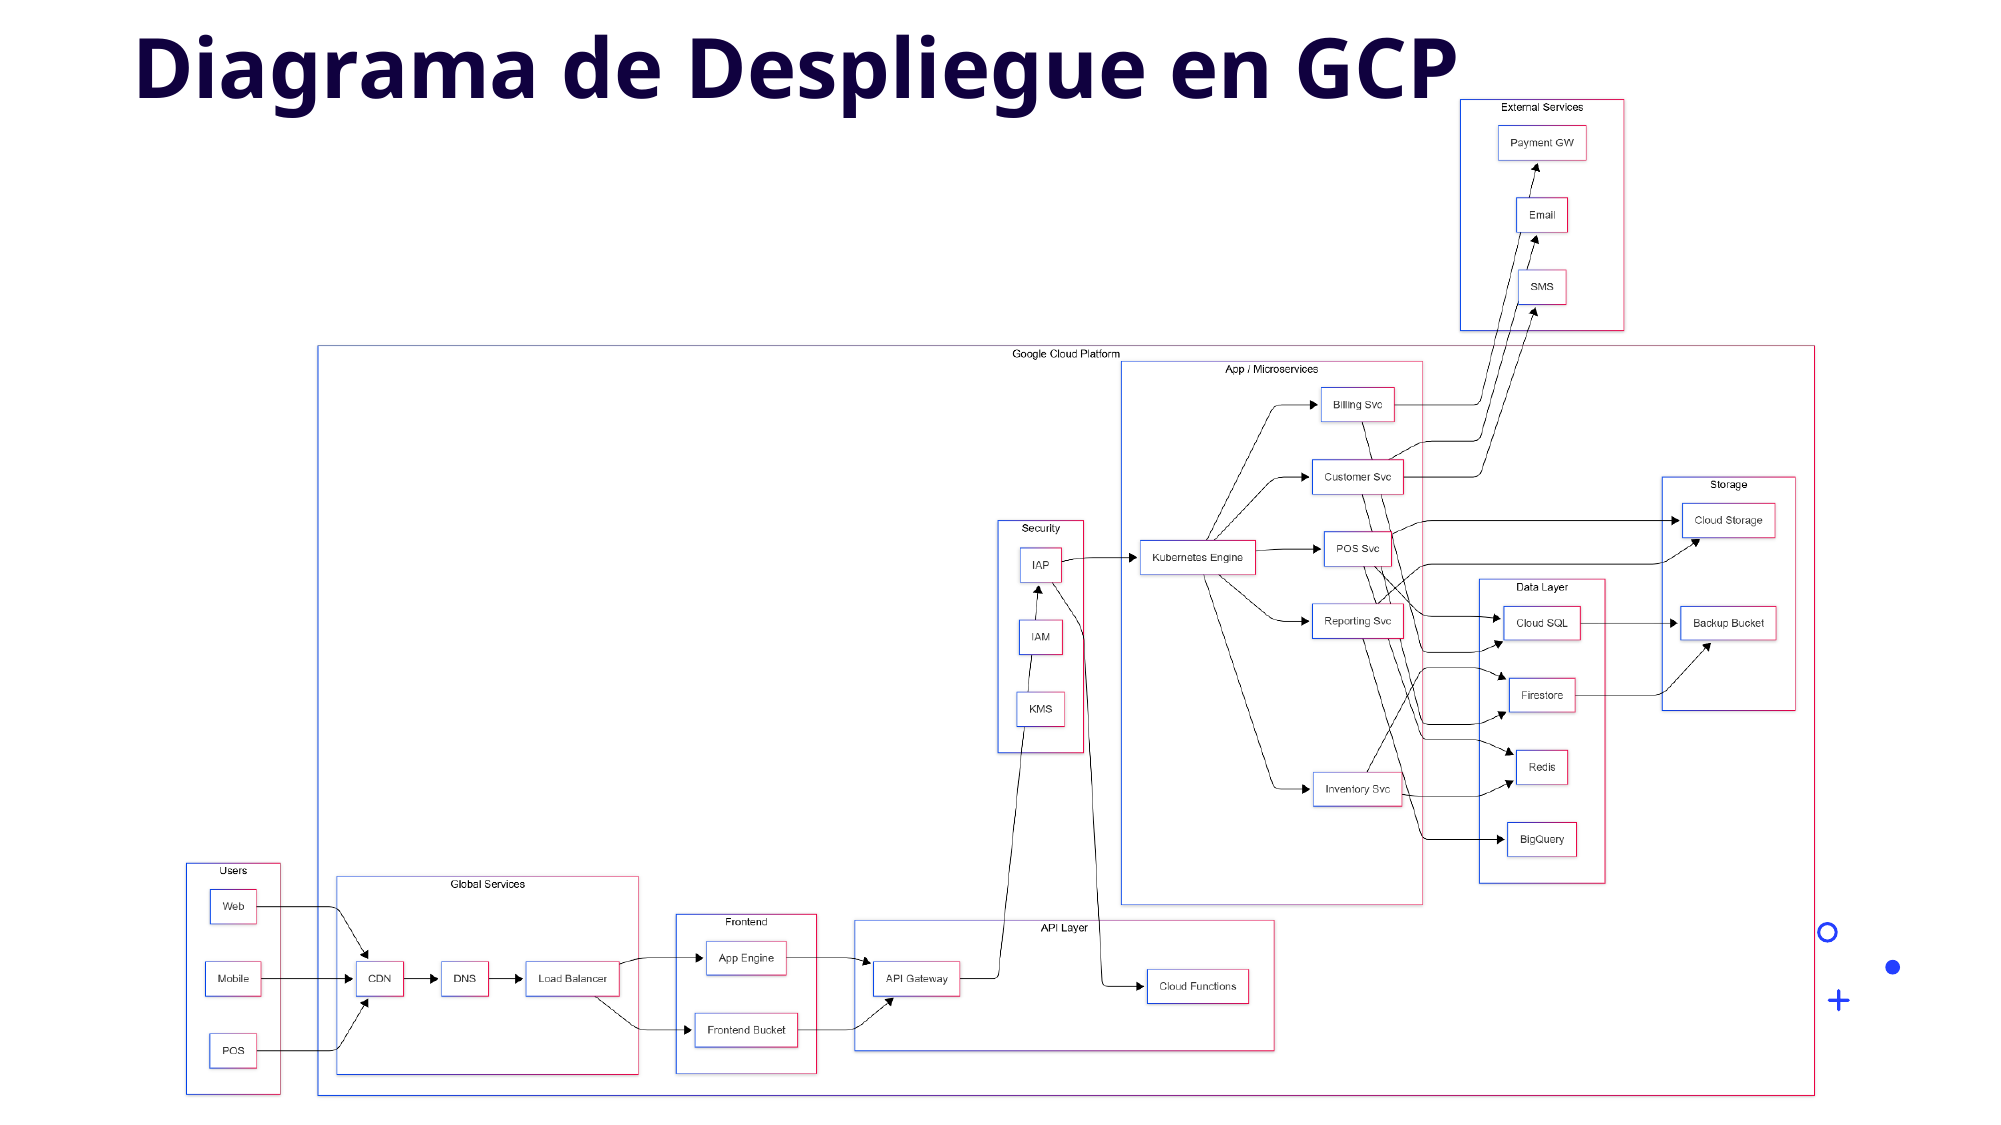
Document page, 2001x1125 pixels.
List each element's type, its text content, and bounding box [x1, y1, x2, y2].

picture [180, 92, 1820, 1102]
text_box Diagrama de Despliegue en GCP [116, 0, 1802, 130]
